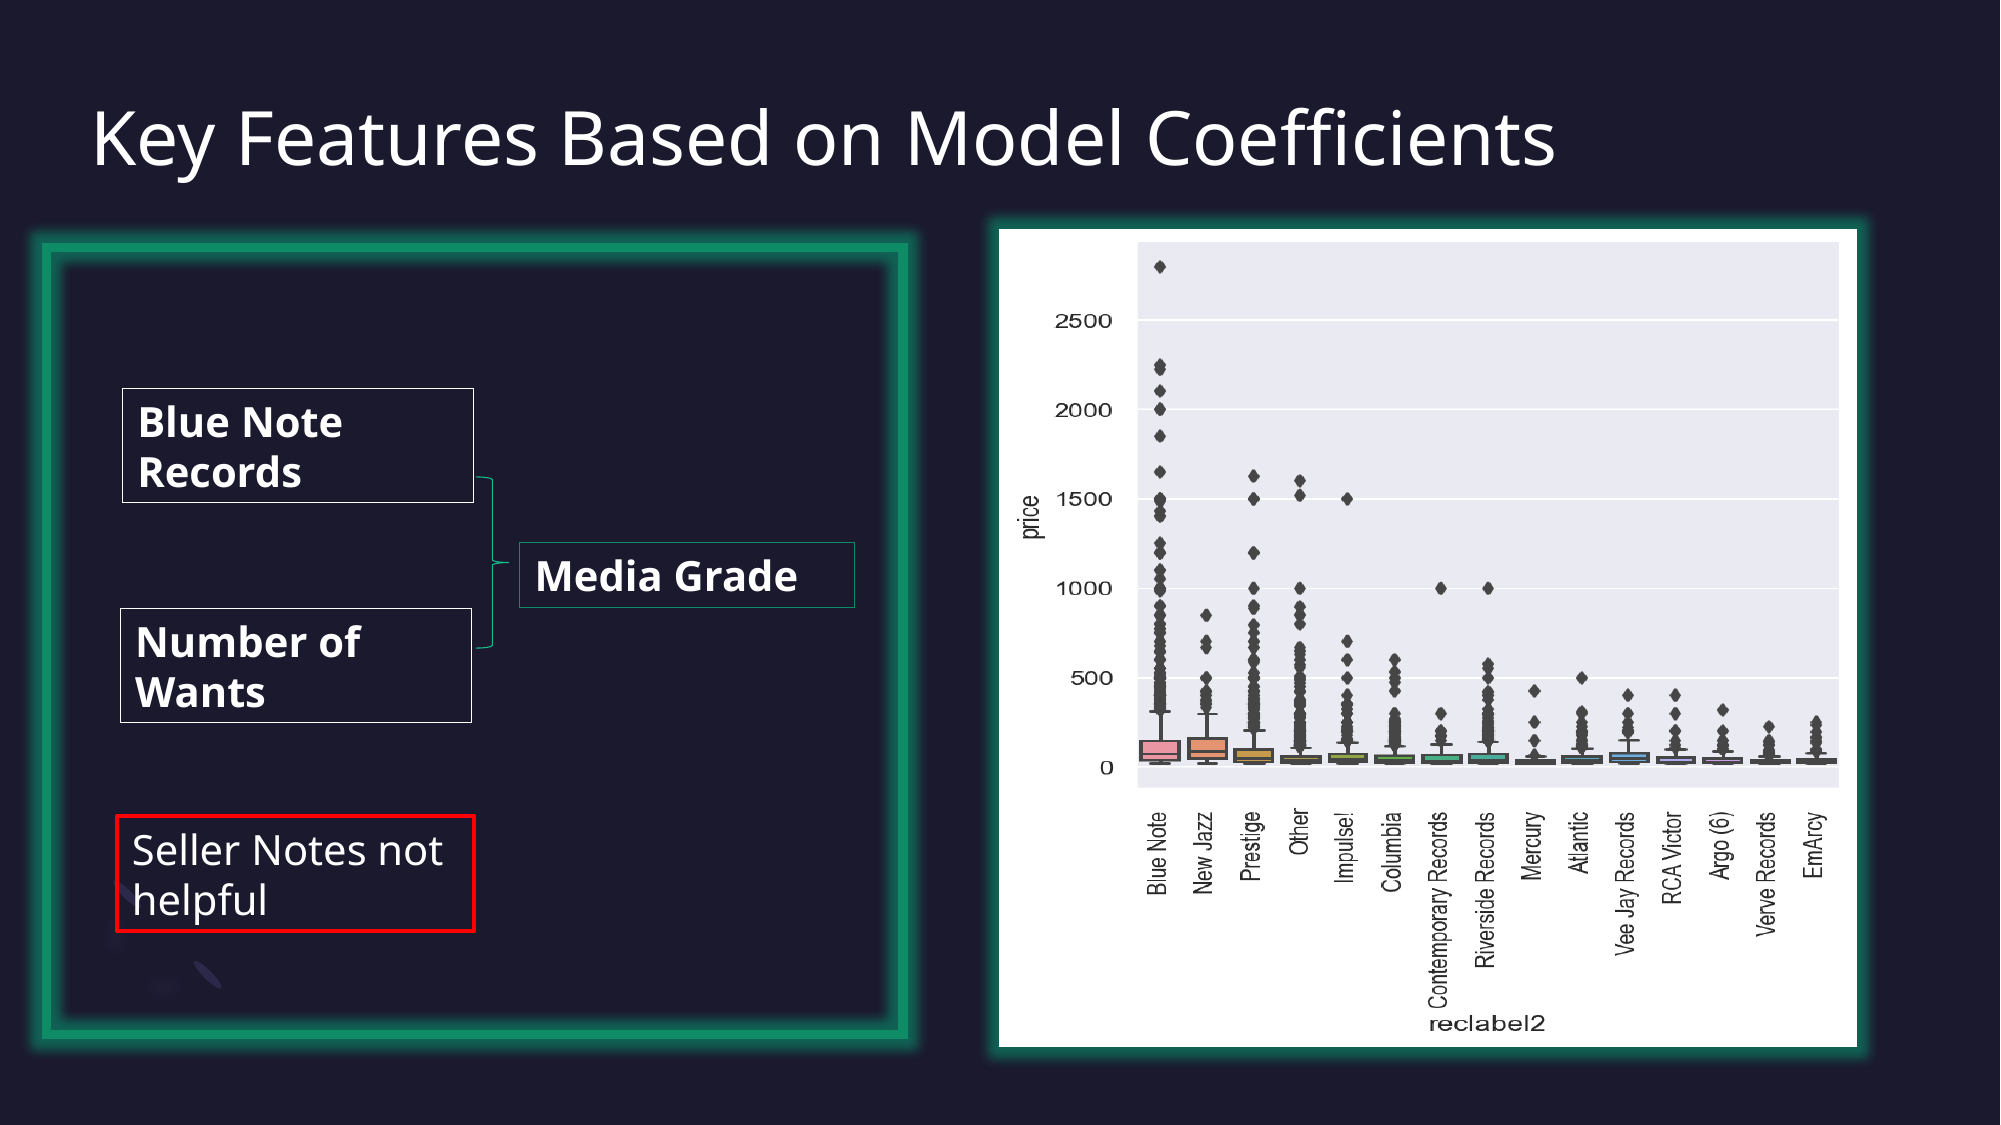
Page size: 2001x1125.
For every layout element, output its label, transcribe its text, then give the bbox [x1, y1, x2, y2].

picture [999, 229, 1857, 1047]
title Key Features Based on Model Coefficients [90, 90, 1910, 309]
text_box Seller Notes not helpful [117, 816, 475, 932]
text_box [475, 476, 509, 649]
text_box [45, 246, 904, 1036]
